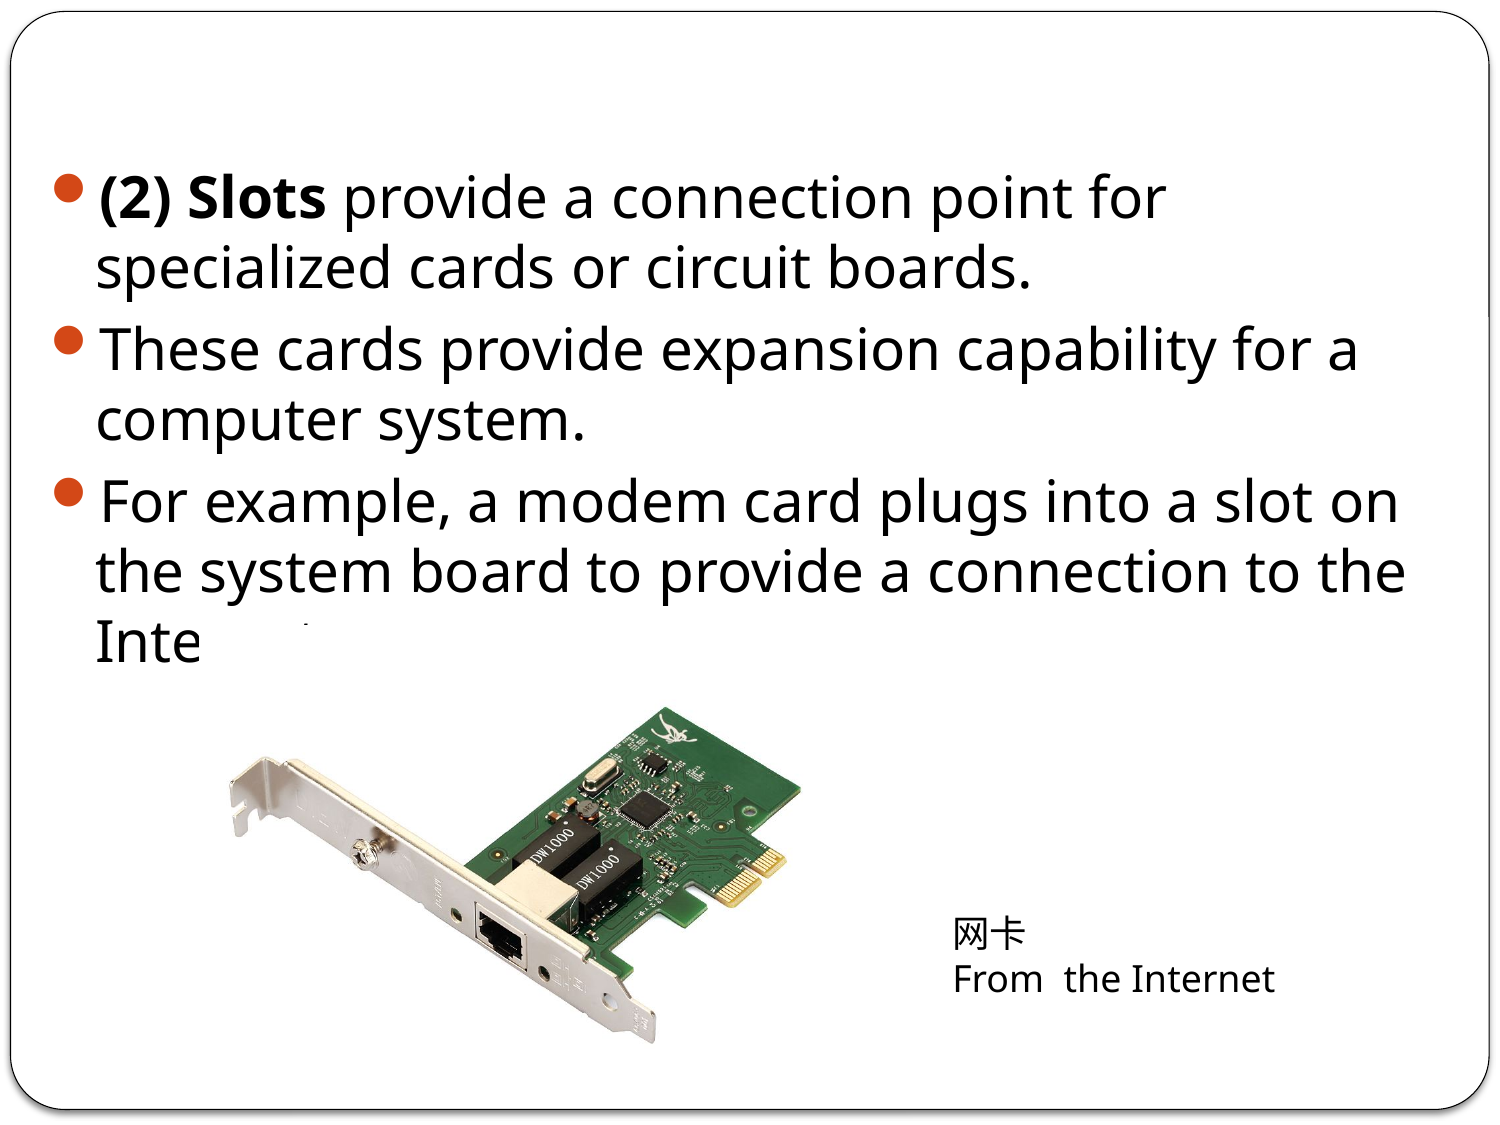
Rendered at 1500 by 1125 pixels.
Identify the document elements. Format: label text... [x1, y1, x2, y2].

list (2) Slots provide a connection point for specialized cards or circuit boards. These cards provide expansion capability for a computer system. For example, a modem card plugs into a slot on the system board to provide a connection to the Internet. [35, 152, 1437, 718]
picture [198, 625, 861, 1091]
text_box 网卡 From the Internet [937, 902, 1298, 1008]
